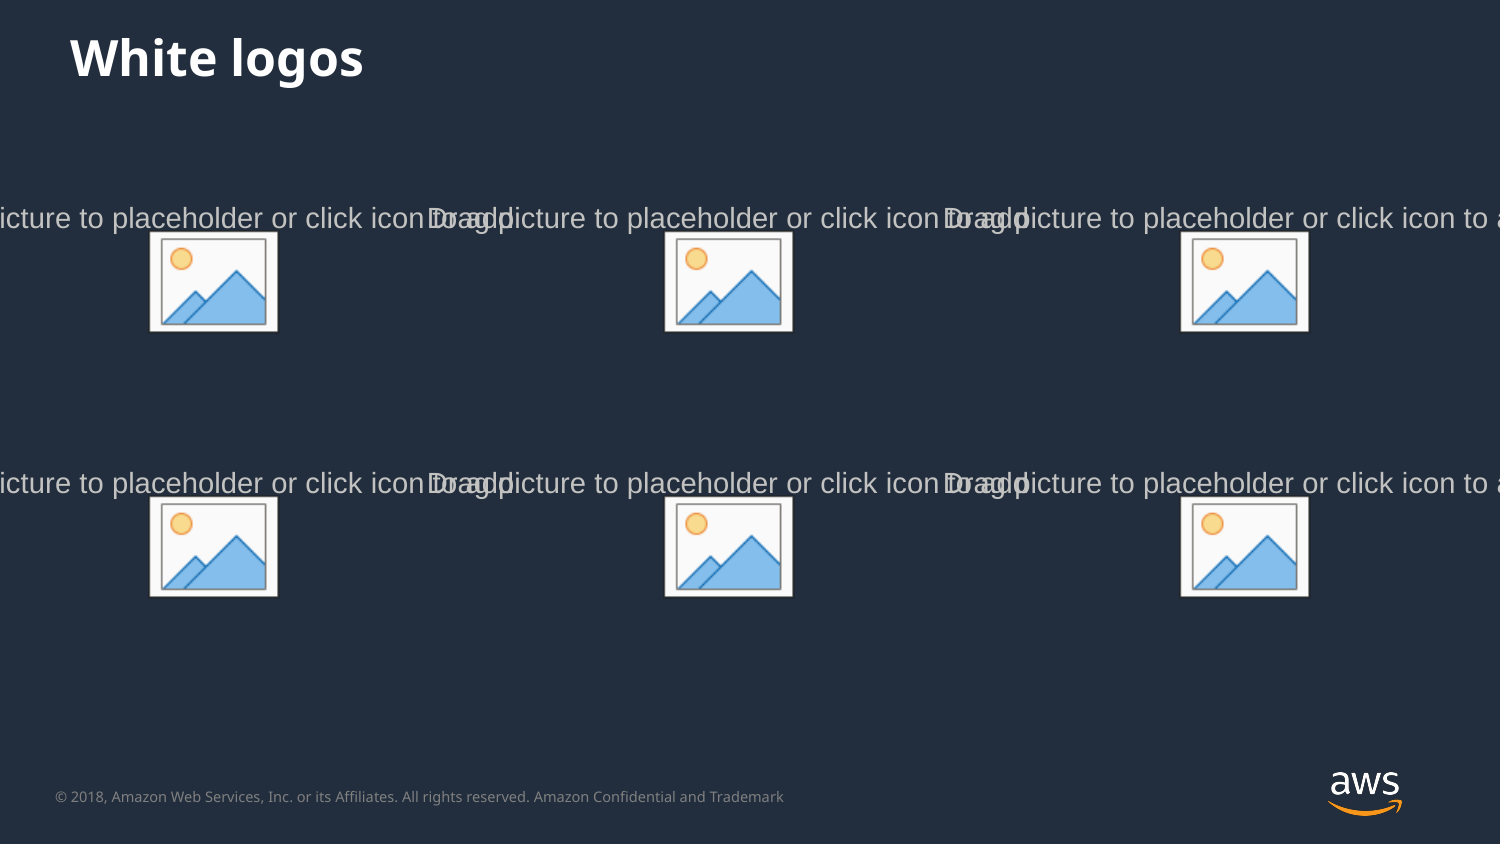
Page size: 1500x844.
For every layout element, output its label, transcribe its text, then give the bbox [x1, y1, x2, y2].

picture [0, 0, 1500, 844]
title White logos [55, 18, 1402, 109]
